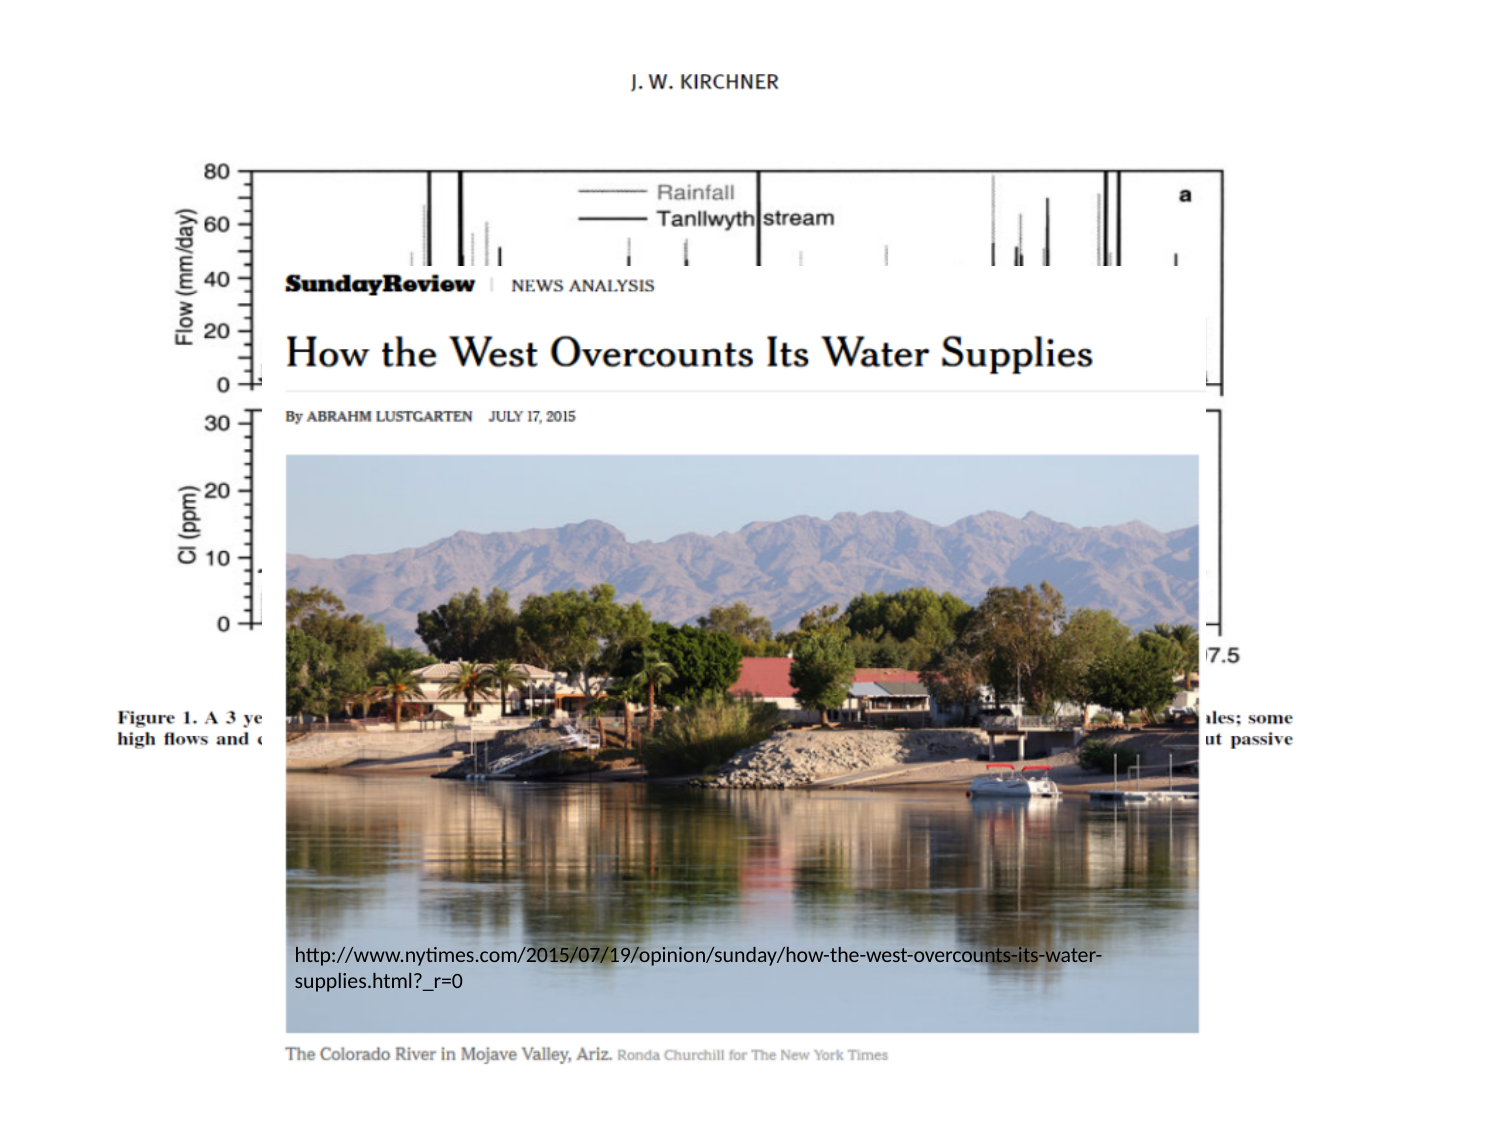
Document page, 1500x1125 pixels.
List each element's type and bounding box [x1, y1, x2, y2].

text_box [53, 0, 1318, 787]
text_box [262, 266, 1206, 1095]
